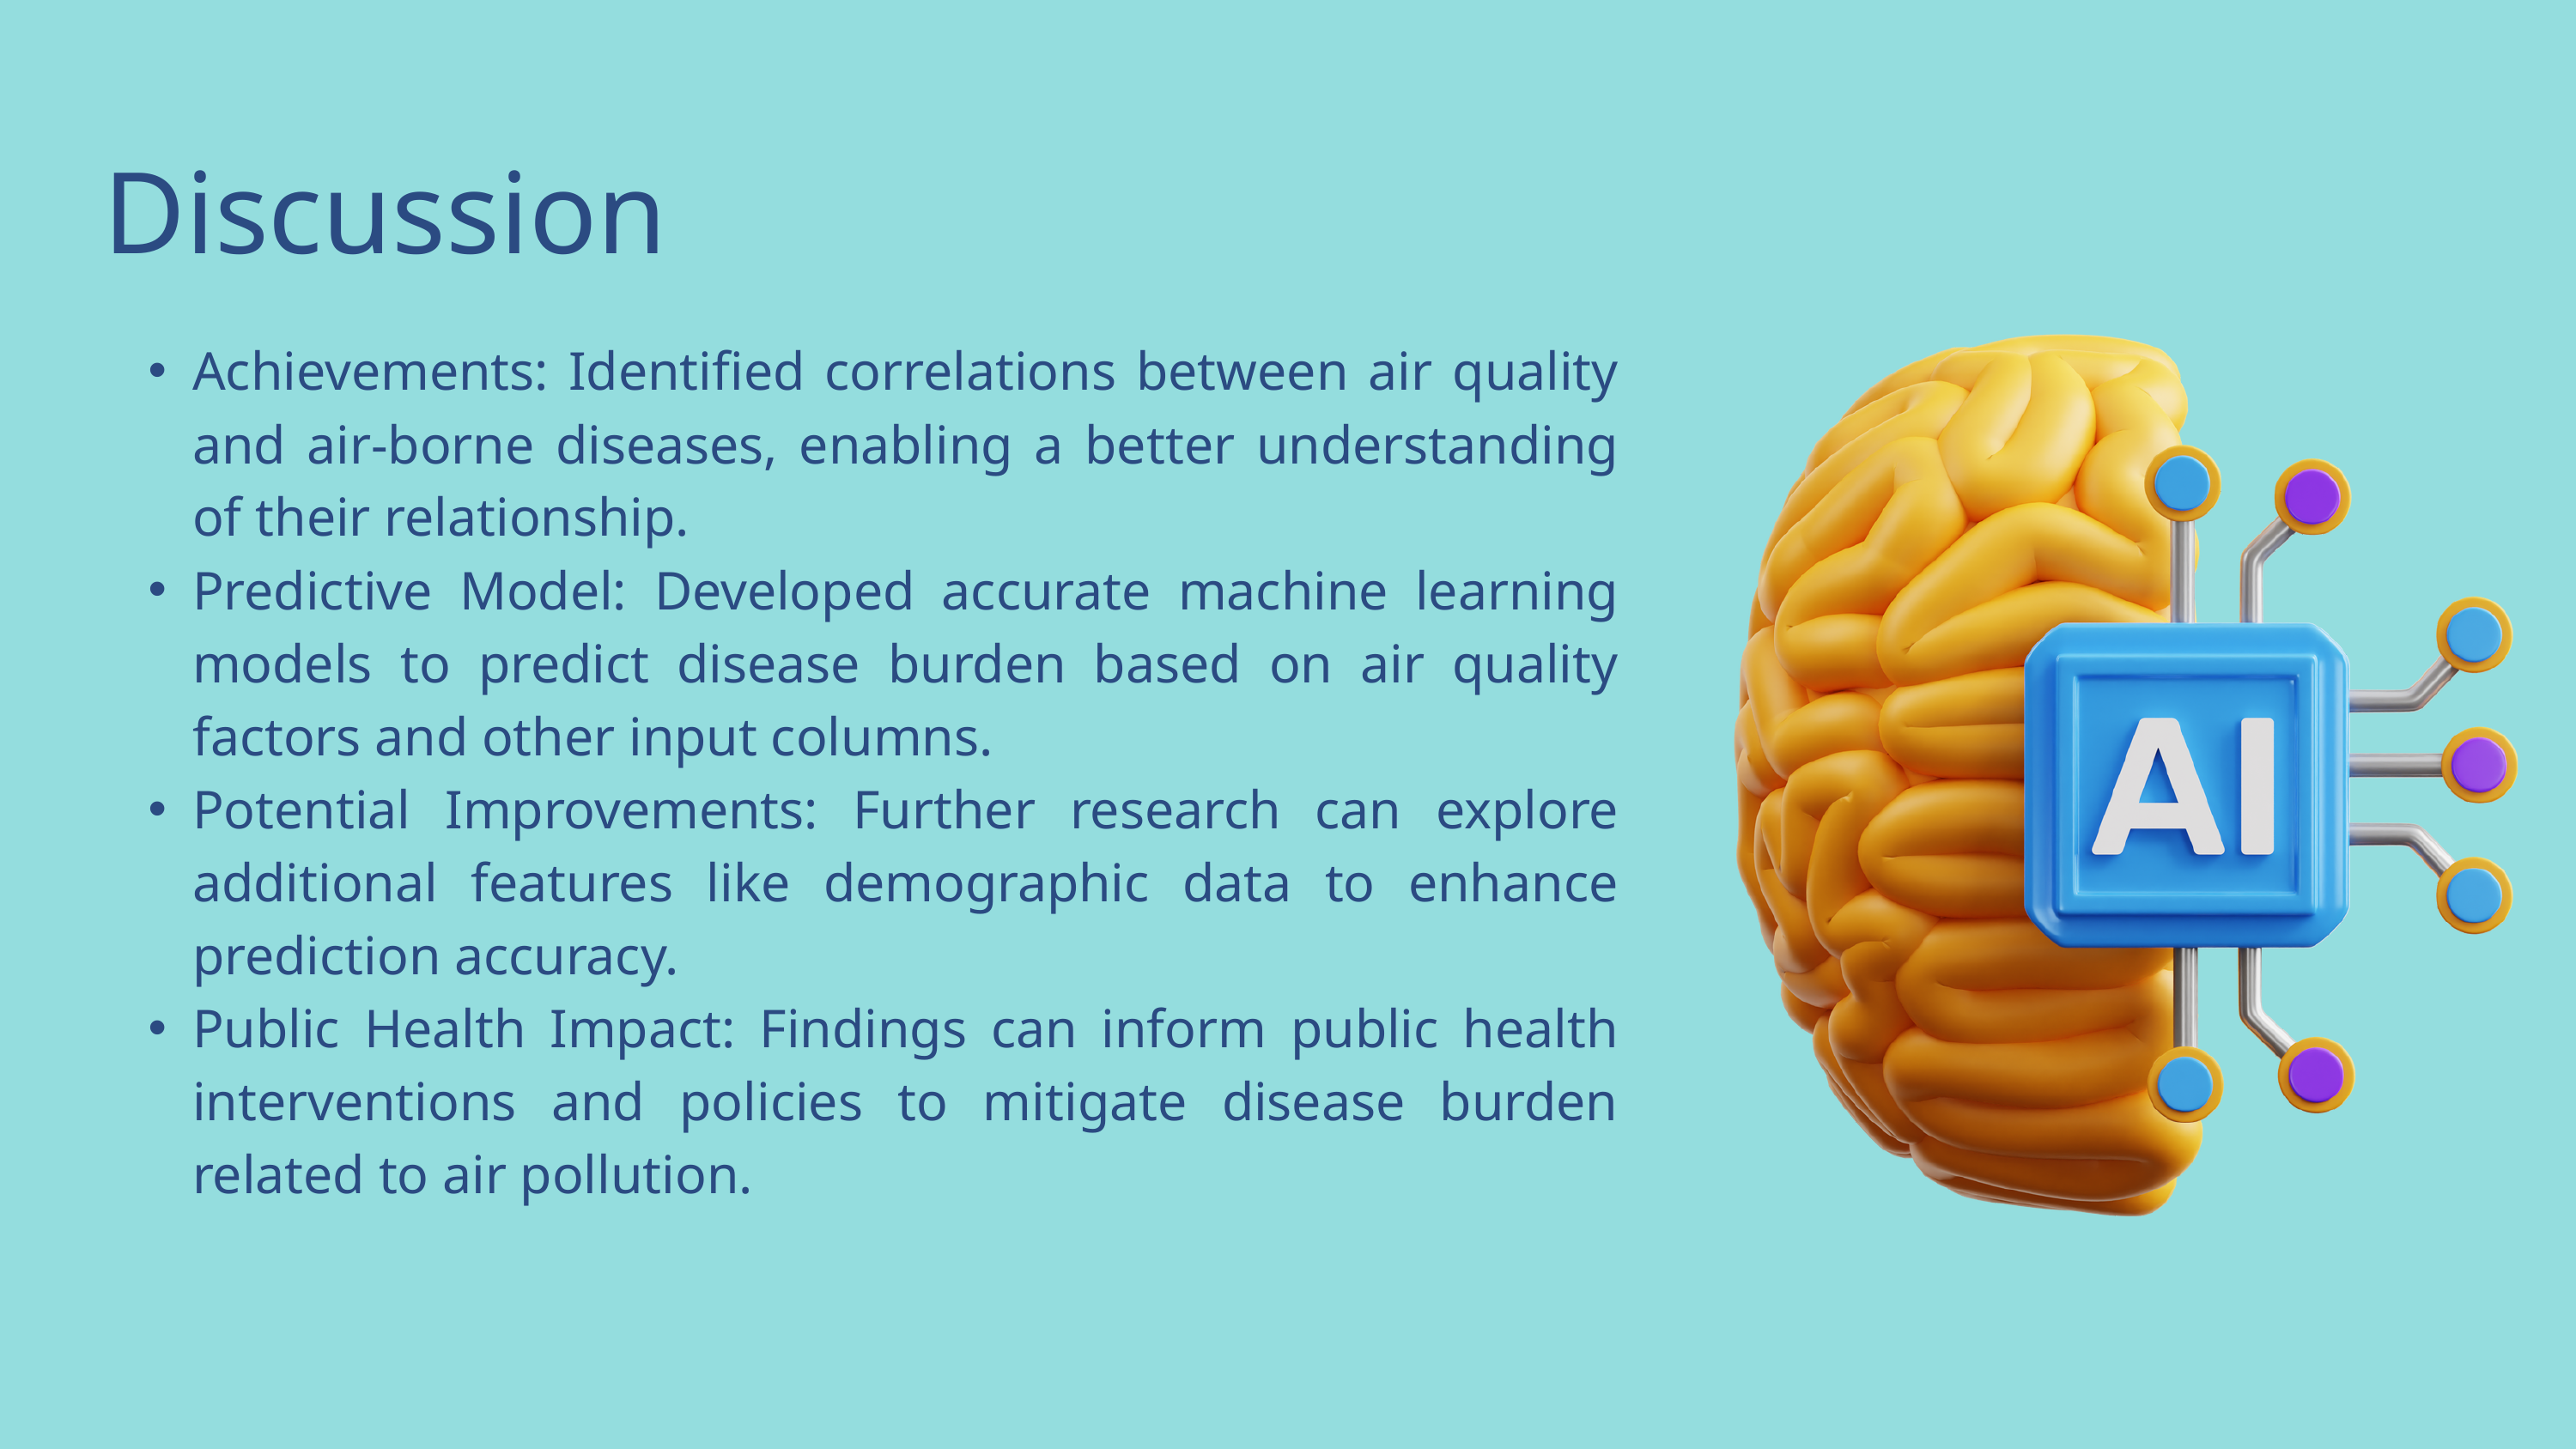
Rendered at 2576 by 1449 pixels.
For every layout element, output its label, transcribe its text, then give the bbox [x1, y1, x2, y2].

text_box [1734, 334, 2518, 1217]
text_box Achievements: Identified correlations between air quality and air-borne diseases, enabling a better understanding of their relationship. Predictive Model: Developed accurate machine learning models to predict disease burden based on air quality factors and other input columns. Potential Improvements: Further research can explore additional features like demographic data to enhance prediction accuracy. Public Health Impact: Findings can inform public health interventions and policies to mitigate disease burden related to air pollution. [103, 327, 1619, 1278]
text_box Discussion [103, 157, 1134, 276]
